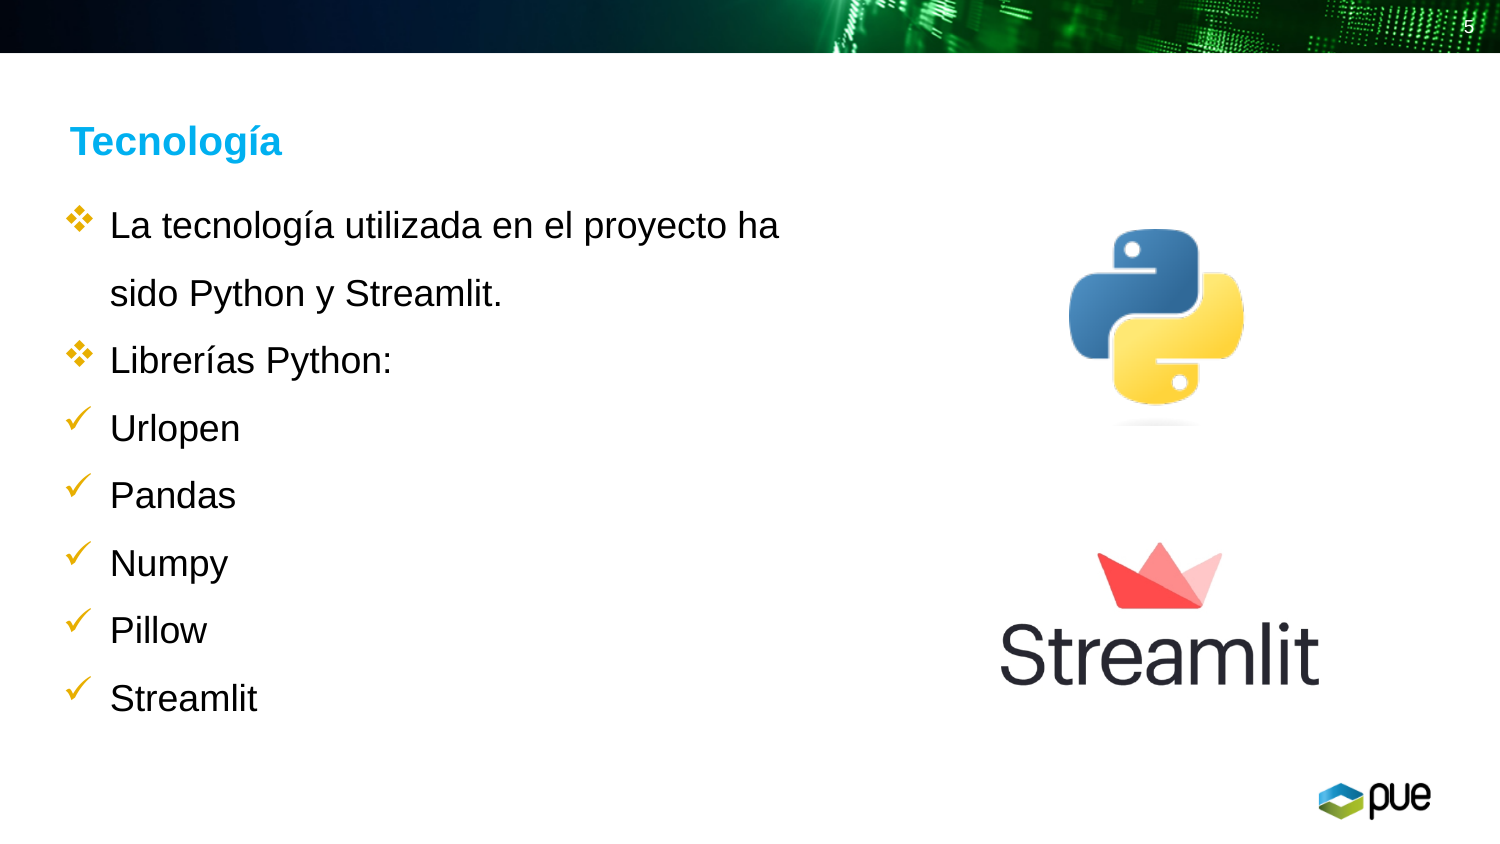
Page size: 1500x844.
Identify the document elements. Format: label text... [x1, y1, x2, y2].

picture [0, 0, 1500, 844]
text_box Tecnología [54, 107, 850, 171]
slide_number 5 [1416, 3, 1490, 49]
text_box La tecnología utilizada en el proyecto ha sido Python y Streamlit. Librerías Python: Urlopen Pandas Numpy Pillow Streamlit [47, 171, 827, 727]
